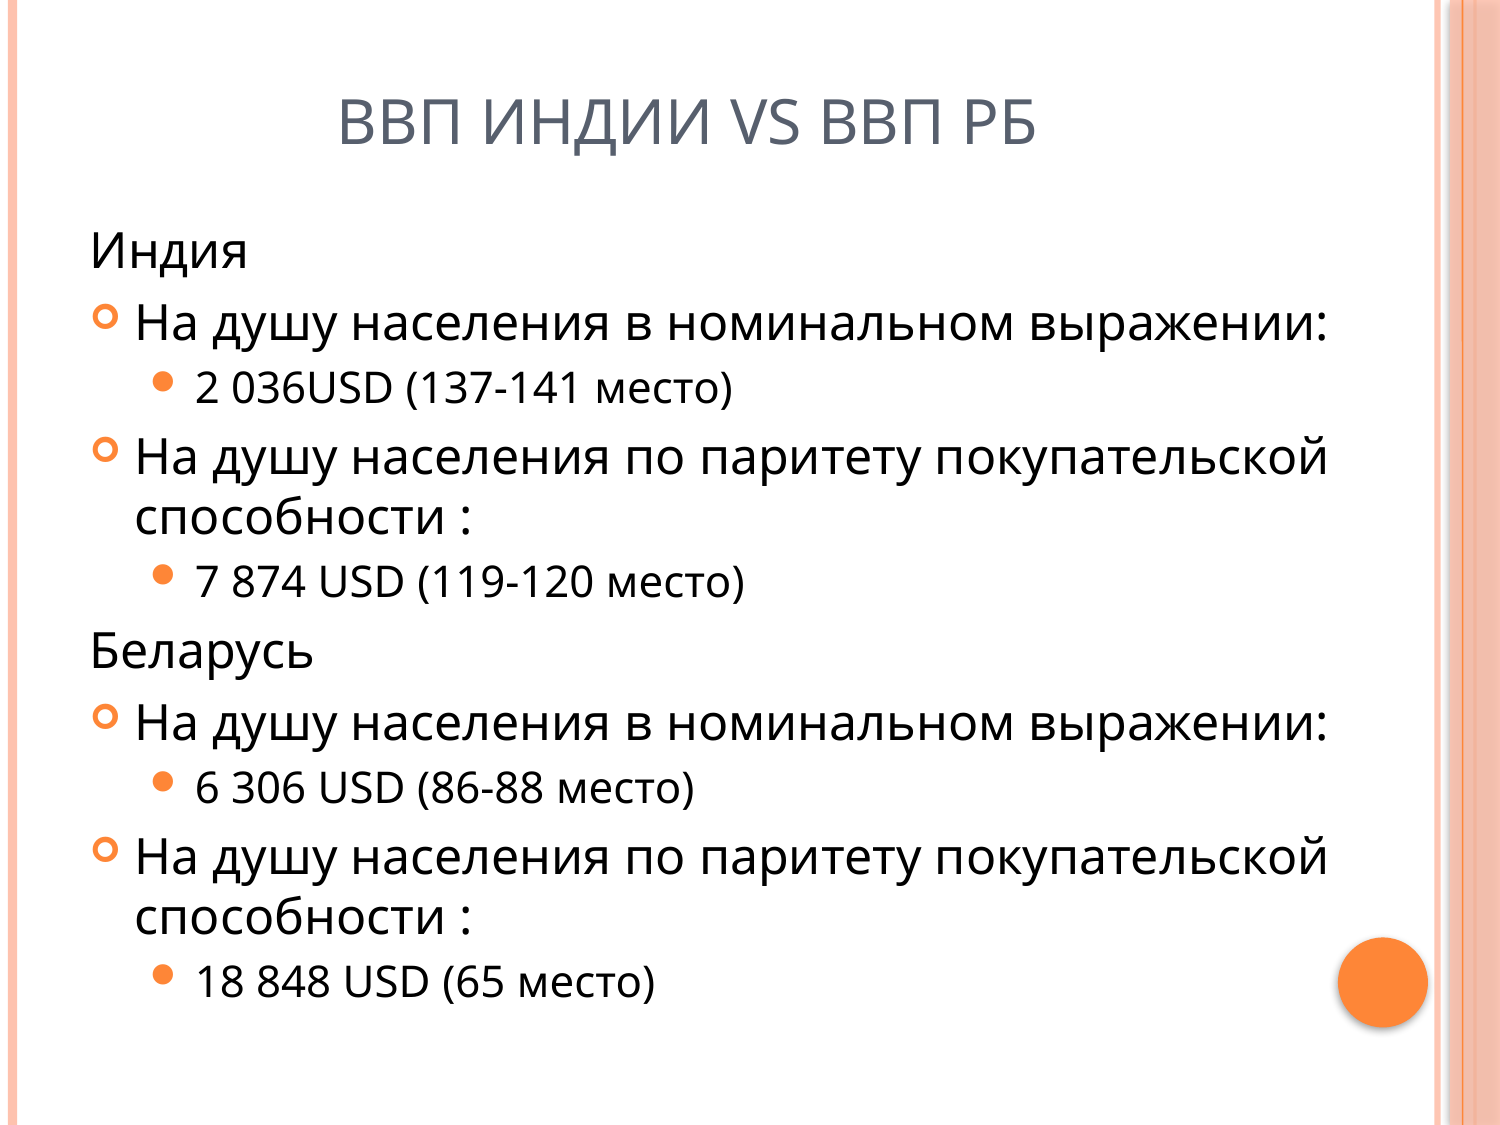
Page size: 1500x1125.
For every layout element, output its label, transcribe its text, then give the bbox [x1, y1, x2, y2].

list Индия На душу населения в номинальном выражении: 2 036USD (137-141 место) На душу населения по паритету покупательской способности : 7 874 USD (119-120 место) Беларусь На душу населения в номинальном выражении: 6 306 USD (86-88 место) На душу населения по паритету покупательской способности : 18 848 USD (65 место) [75, 210, 1425, 1079]
title ВВП Индии VS ВВП РБ [75, 45, 1300, 164]
